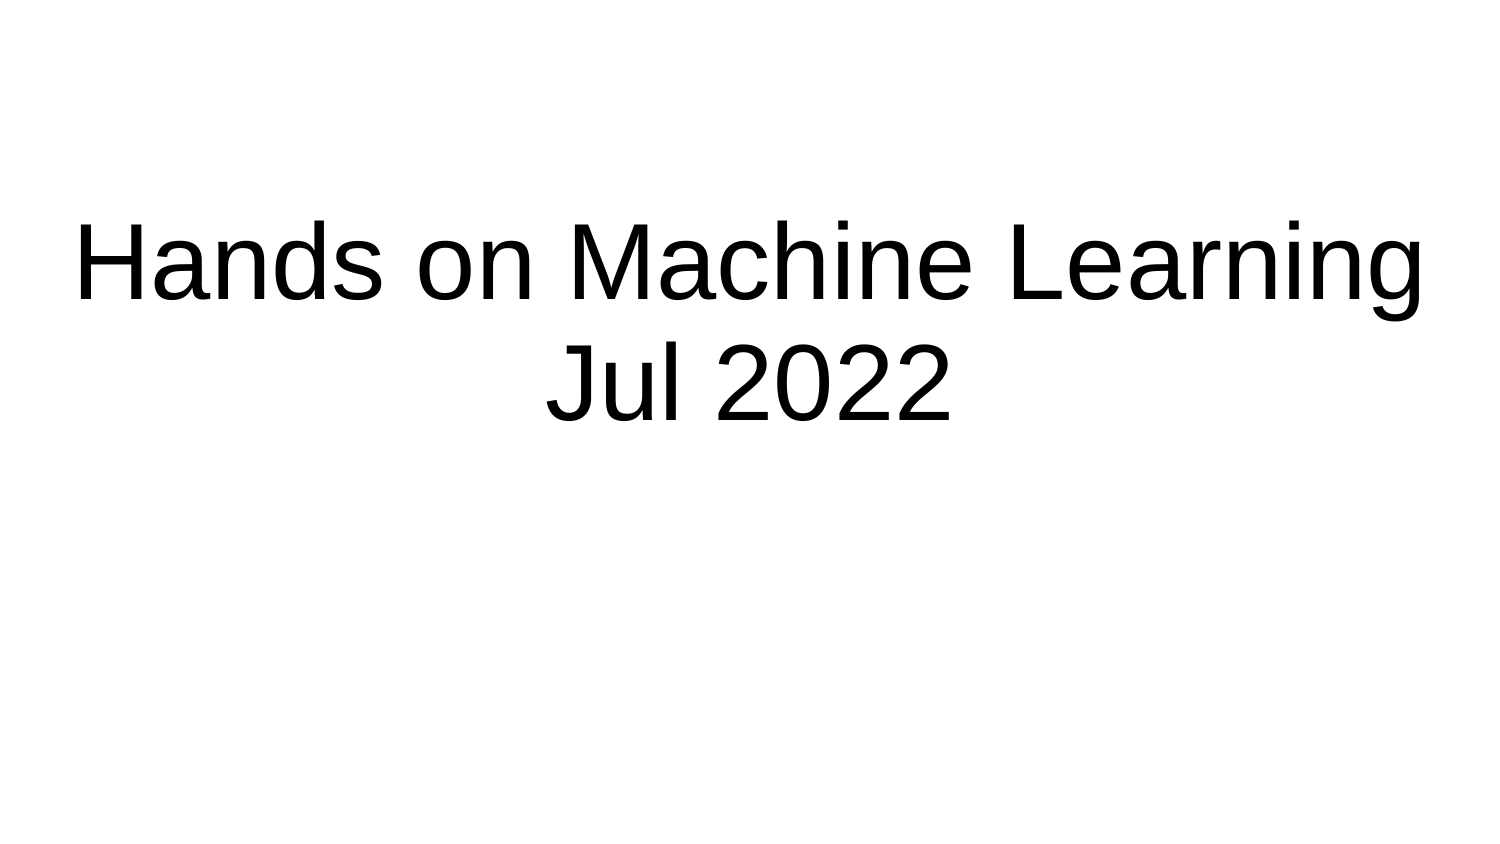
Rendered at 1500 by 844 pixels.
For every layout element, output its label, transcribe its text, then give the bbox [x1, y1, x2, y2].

title Hands on Machine Learning Jul 2022 [51, 122, 1449, 459]
